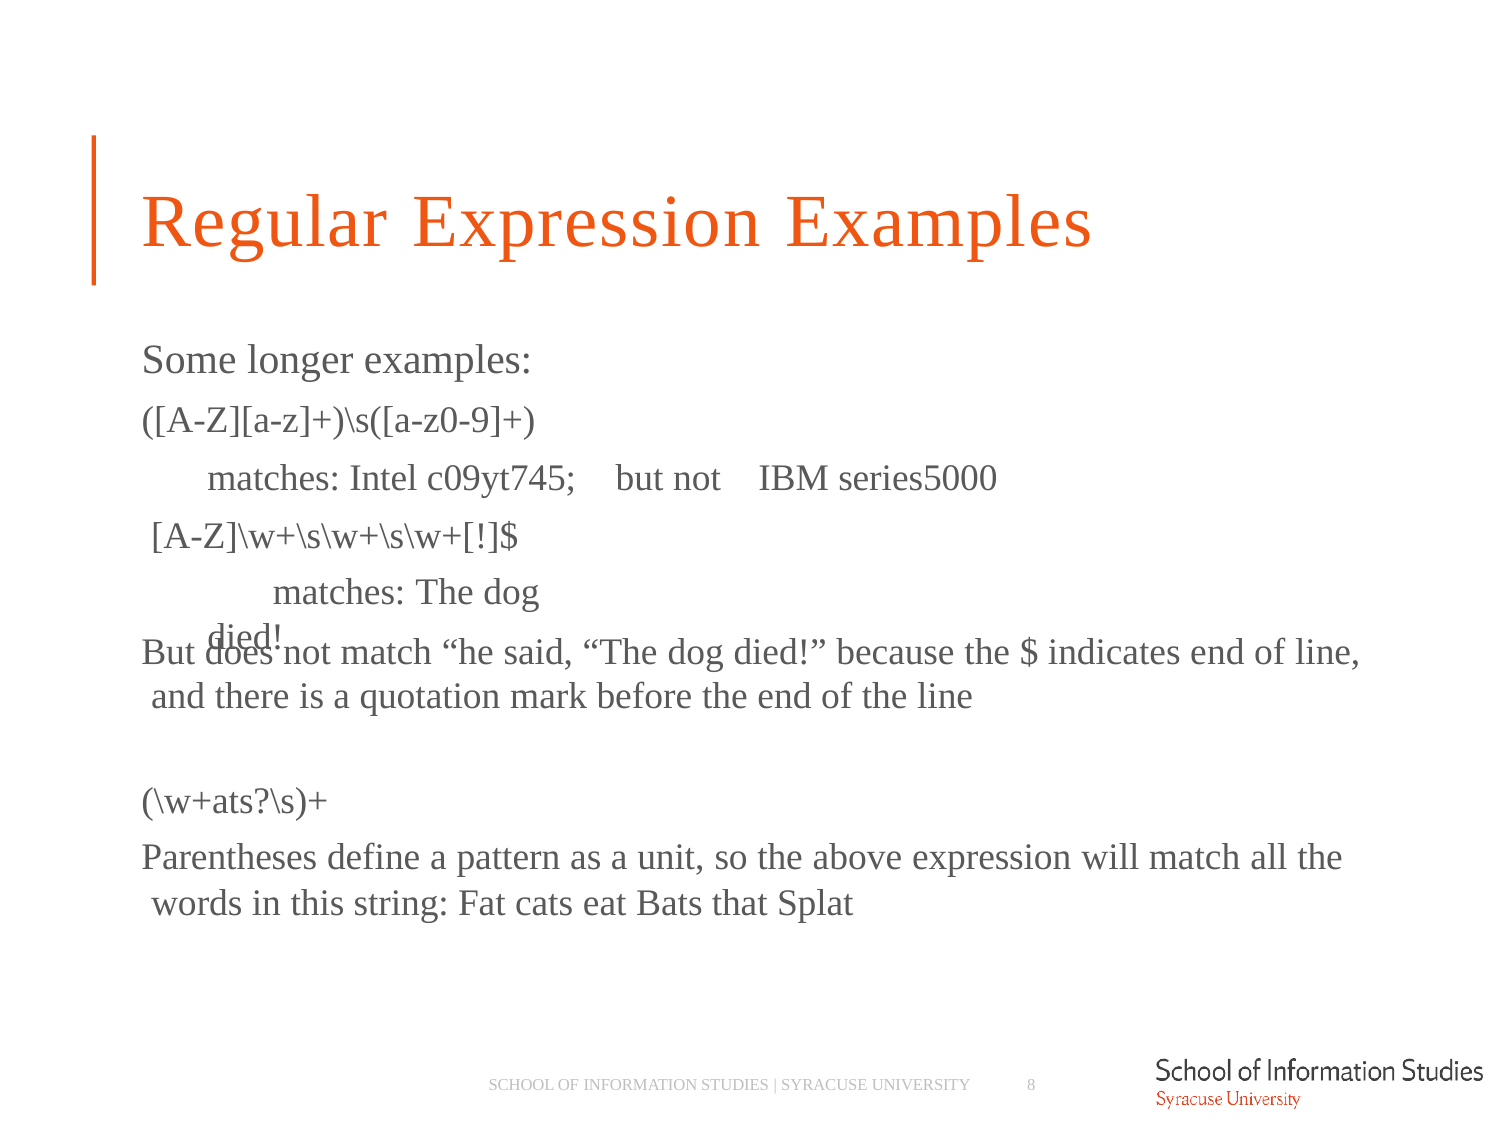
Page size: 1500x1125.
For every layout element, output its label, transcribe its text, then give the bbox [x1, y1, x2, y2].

text_box but not [613, 451, 723, 499]
title Regular Expression Examples [138, 169, 1102, 360]
slide_number 8 [1020, 1073, 1042, 1125]
text_box IBM series5000 [756, 451, 1001, 499]
picture [1156, 1058, 1483, 1109]
text_box Some longer examples: ([A-Z][a-z]+)\s([a-z0-9]+) matches: Intel c09yt745; [A-Z]\w+\s\w+\s\w+[!]$ matches: The dog died! [139, 316, 581, 623]
text_box But does not match “he said, “The dog died!” because the $ indicates end of line, and there is a quotation mark before the end of the line (\w+ats?\s)+ Parentheses define a pattern as a unit, so the above expression will match all the words in this string: Fat cats eat Bats that Splat [139, 623, 1362, 923]
footer SCHOOL OF INFORMATION STUDIES | SYRACUSE UNIVERSITY [486, 1073, 979, 1125]
